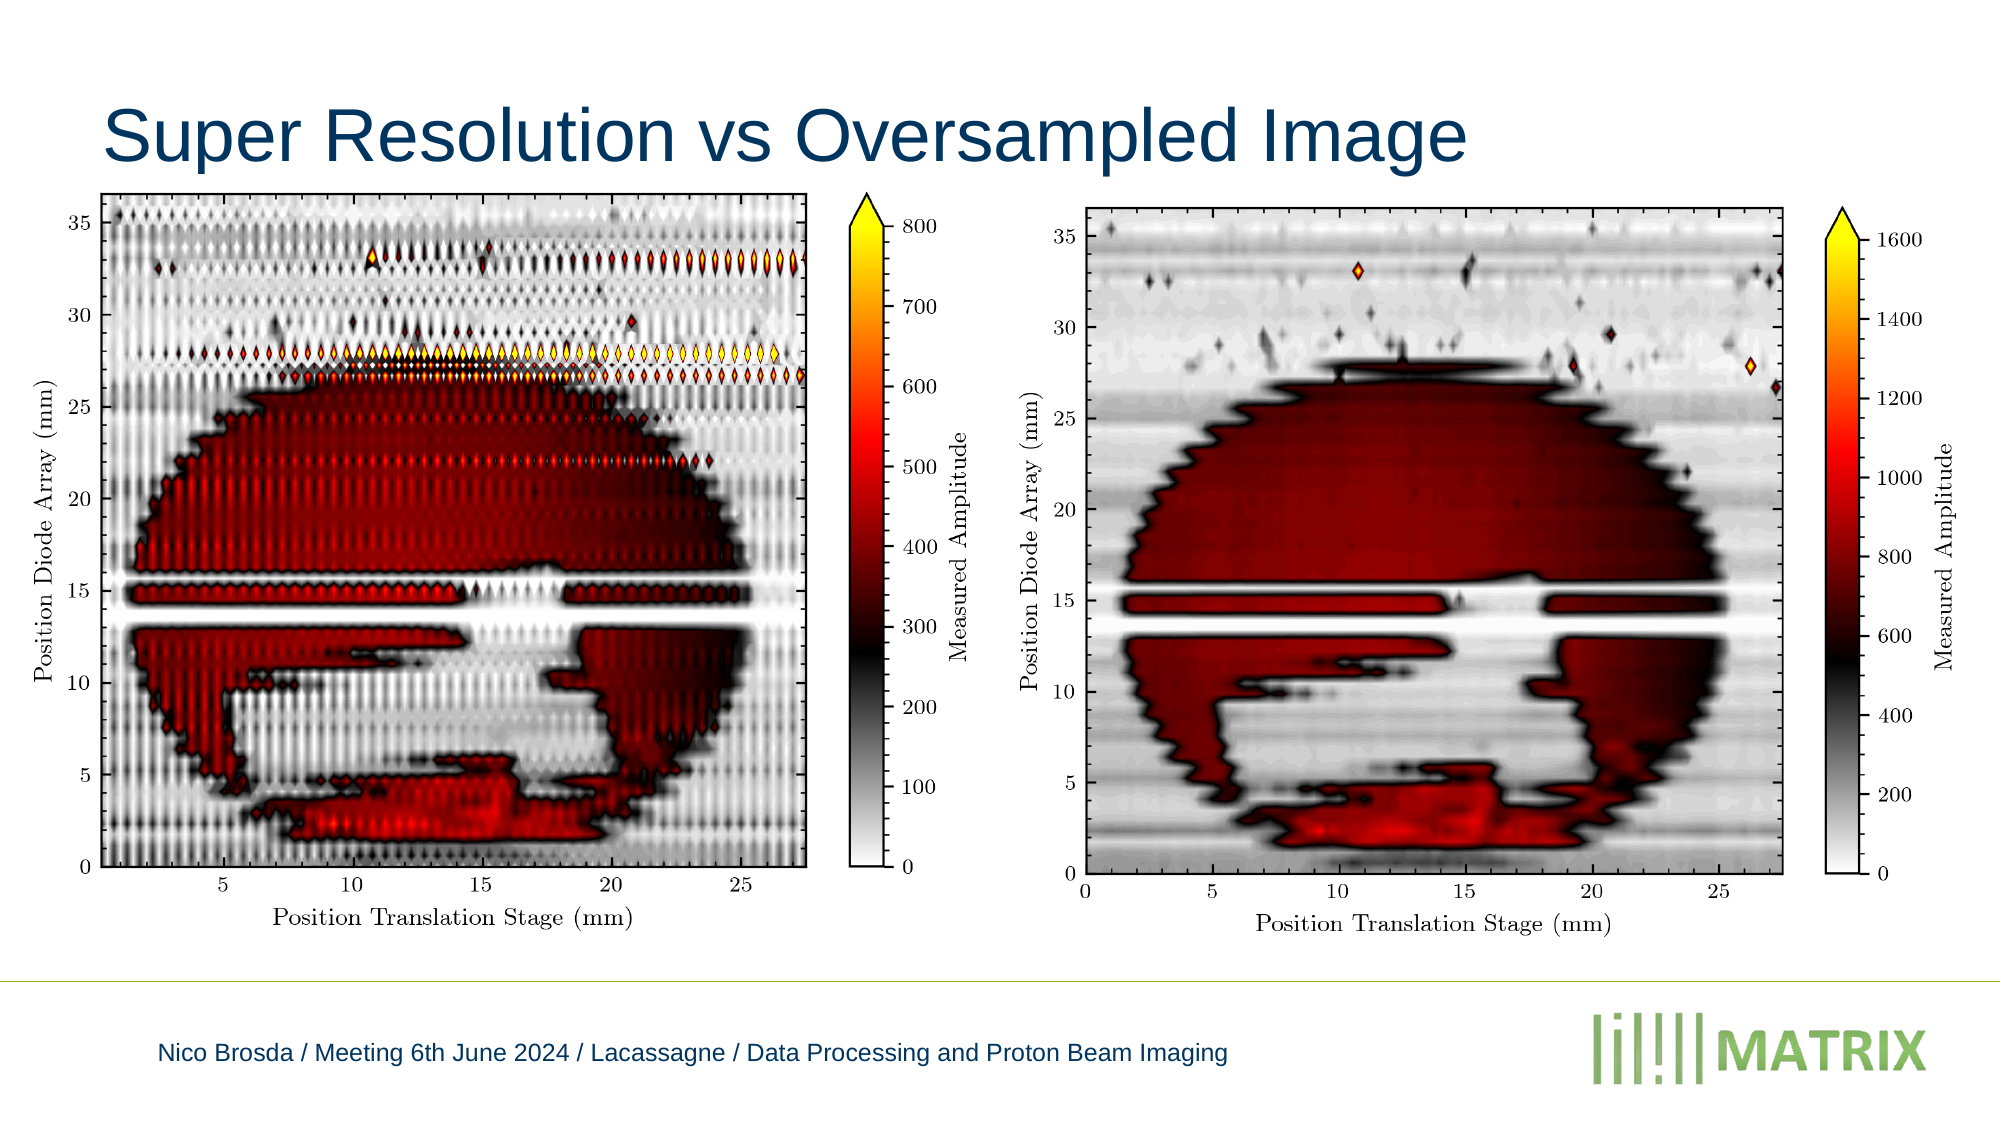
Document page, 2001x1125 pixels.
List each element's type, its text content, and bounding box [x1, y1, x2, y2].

title Super Resolution vs Oversampled Image [102, 86, 1756, 189]
footer Nico Brosda / Meeting 6th June 2024 / Lacassagne / Data Processing and Proton Beam Imaging [157, 1039, 1536, 1063]
picture [999, 188, 1975, 956]
picture [1578, 997, 1934, 1106]
picture [13, 174, 989, 950]
